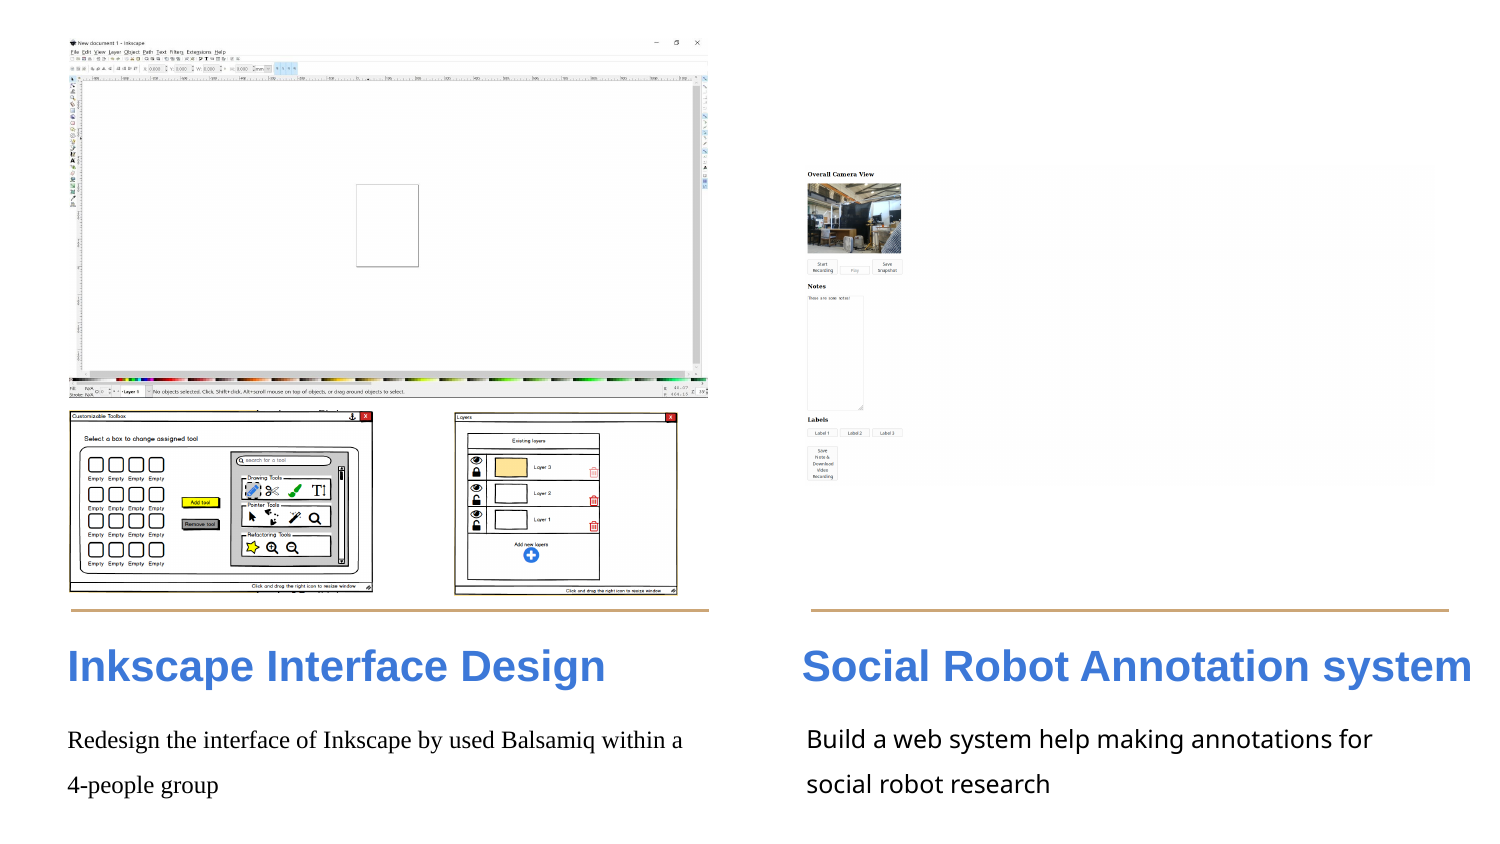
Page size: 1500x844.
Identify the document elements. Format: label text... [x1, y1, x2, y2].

list Build a web system help making annotations for social robot research [791, 693, 1448, 799]
picture [69, 38, 709, 398]
list Redesign the interface of Inkscape by used Balsamiq within a 4-people group [52, 693, 709, 799]
list Social Robot Annotation system [786, 618, 1500, 706]
list Inkscape Interface Design [52, 618, 709, 693]
picture [453, 412, 678, 596]
picture [804, 165, 1435, 486]
picture [69, 409, 374, 593]
